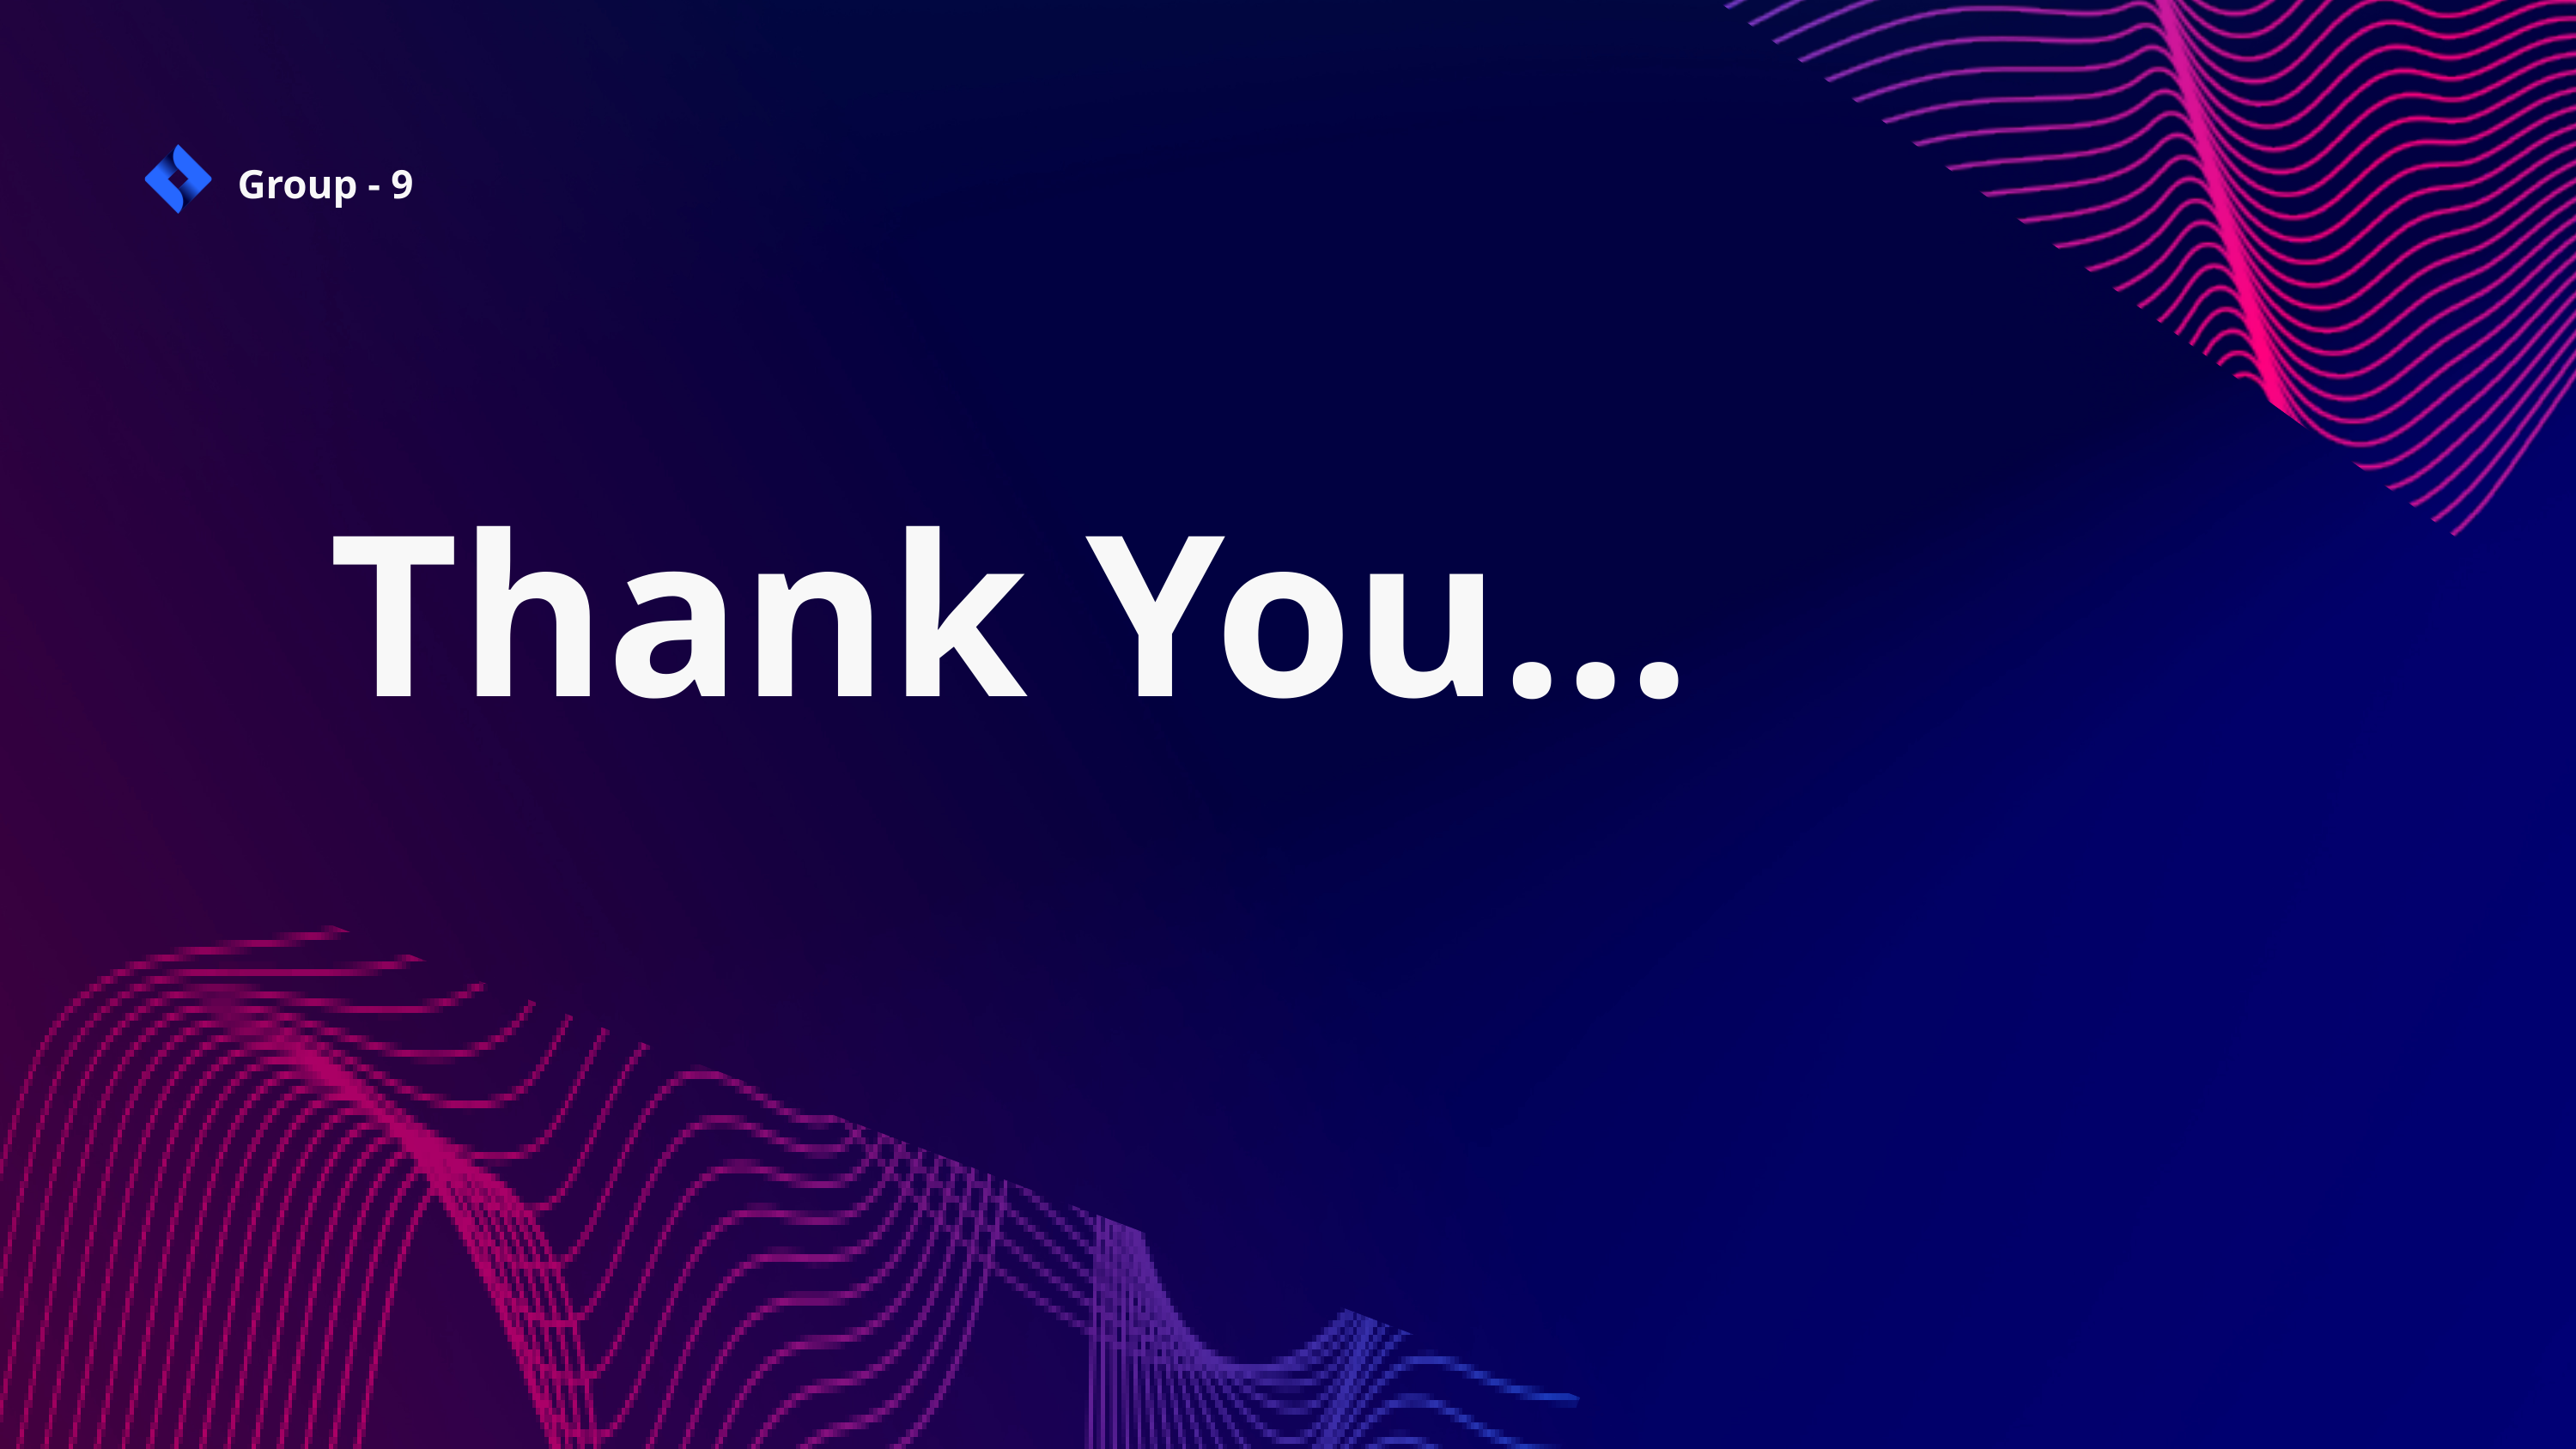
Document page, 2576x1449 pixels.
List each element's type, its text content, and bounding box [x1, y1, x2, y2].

text_box Thank You... [329, 472, 2015, 742]
text_box [0, 799, 1581, 1449]
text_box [144, 144, 696, 215]
text_box [1716, 0, 2576, 625]
text_box [0, 0, 2576, 1449]
